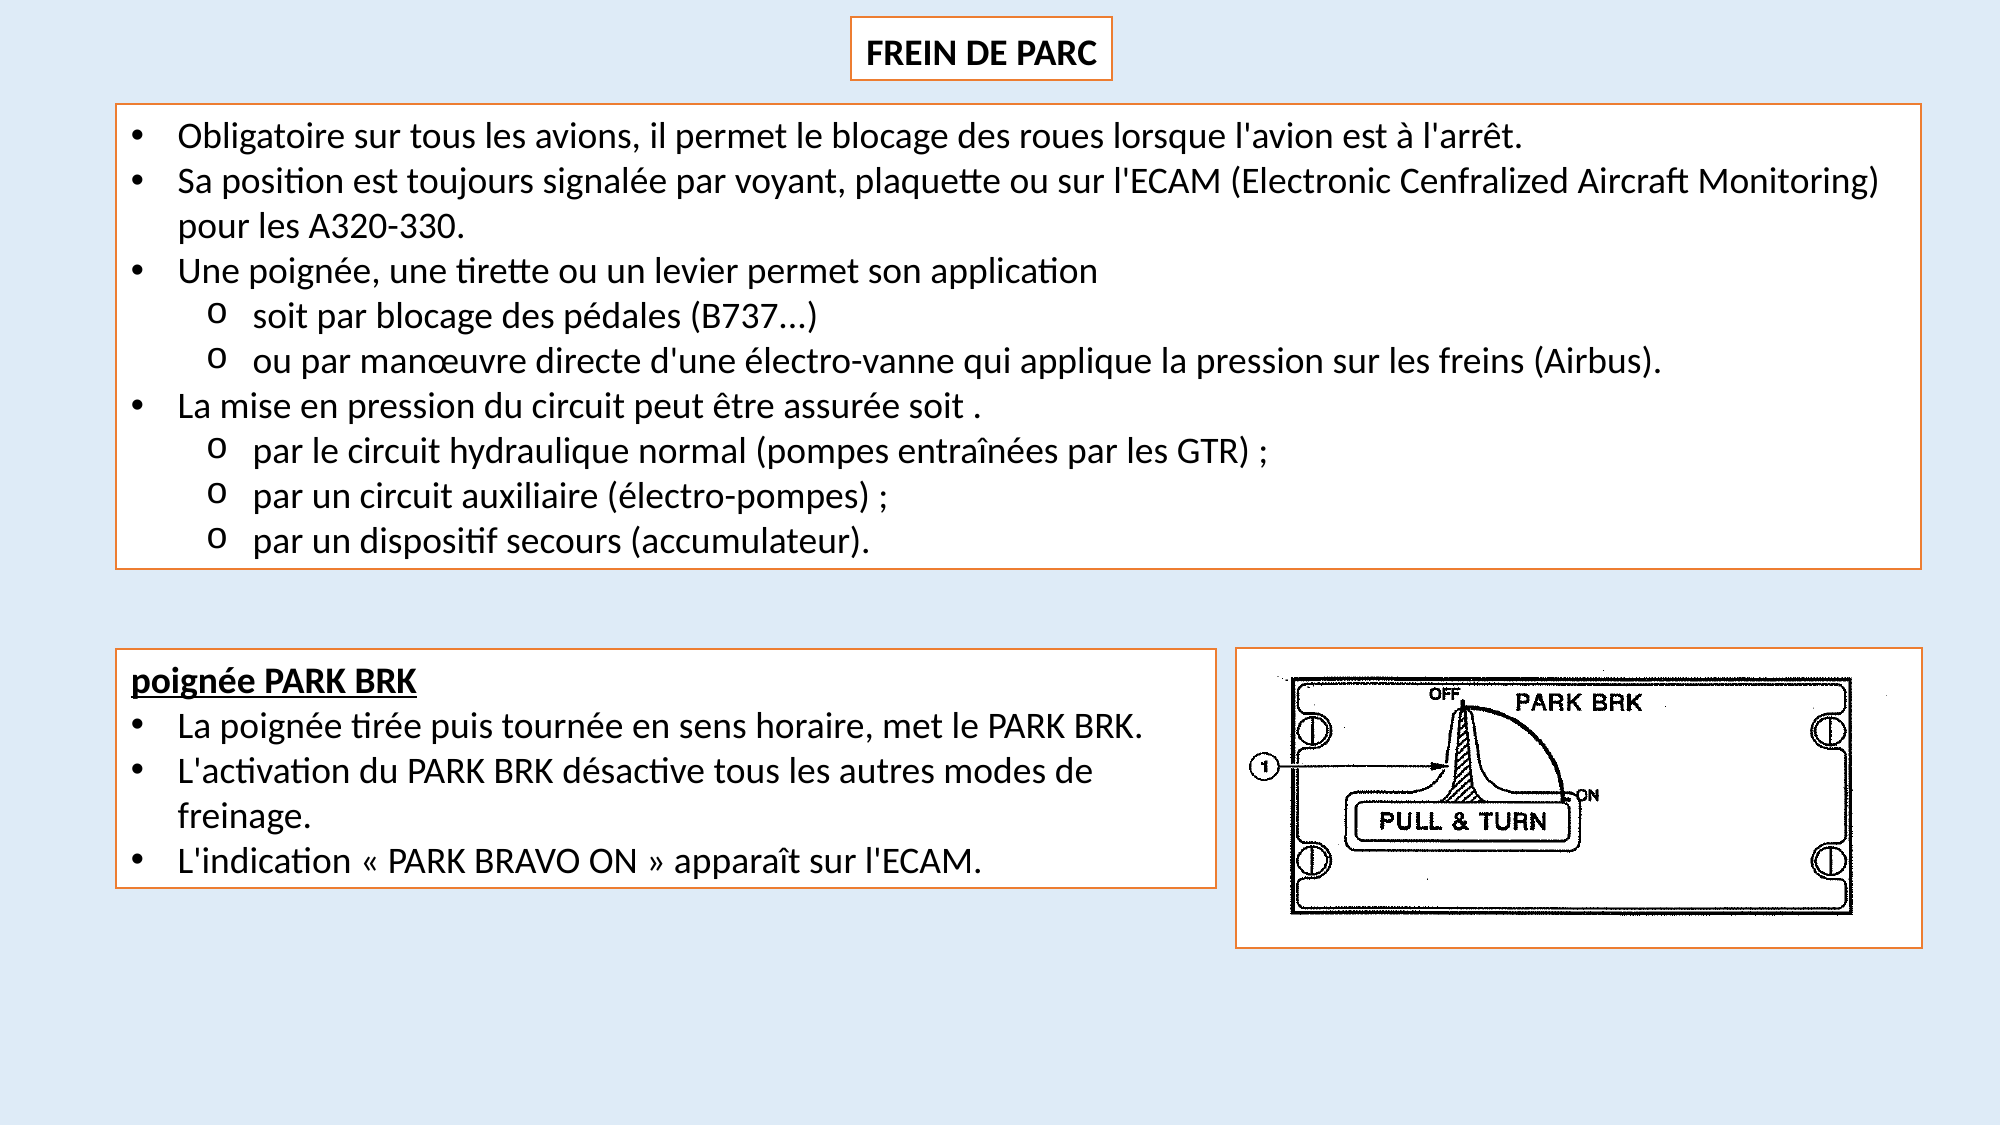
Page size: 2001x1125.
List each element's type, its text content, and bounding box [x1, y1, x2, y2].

text_box FREIN DE PARC [850, 16, 1113, 81]
text_box Obligatoire sur tous les avions, il permet le blocage des roues lorsque l'avion est à l'arrêt. Sa position est toujours signalée par voyant, plaquette ou sur l'ECAM (Electronic Cenfralized Aircraft Monitoring) pour les A320-330. Une poignée, une tirette ou un levier permet son application soit par blocage des pédales (B737...) ou par manœuvre directe d'une électro-vanne qui applique la pression sur les freins (Airbus). La mise en pression du circuit peut être assurée soit . par le circuit hydraulique normal (pompes entraînées par les GTR) ; par un circuit auxiliaire (électro-pompes) ; par un dispositif secours (accumulateur). [115, 103, 1922, 570]
picture [1236, 648, 1922, 948]
text_box poignée PARK BRK La poignée tirée puis tournée en sens horaire, met le PARK BRK. L'activation du PARK BRK désactive tous les autres modes de freinage. L'indication « PARK BRAVO ON » apparaît sur l'ECAM. [115, 648, 1217, 889]
